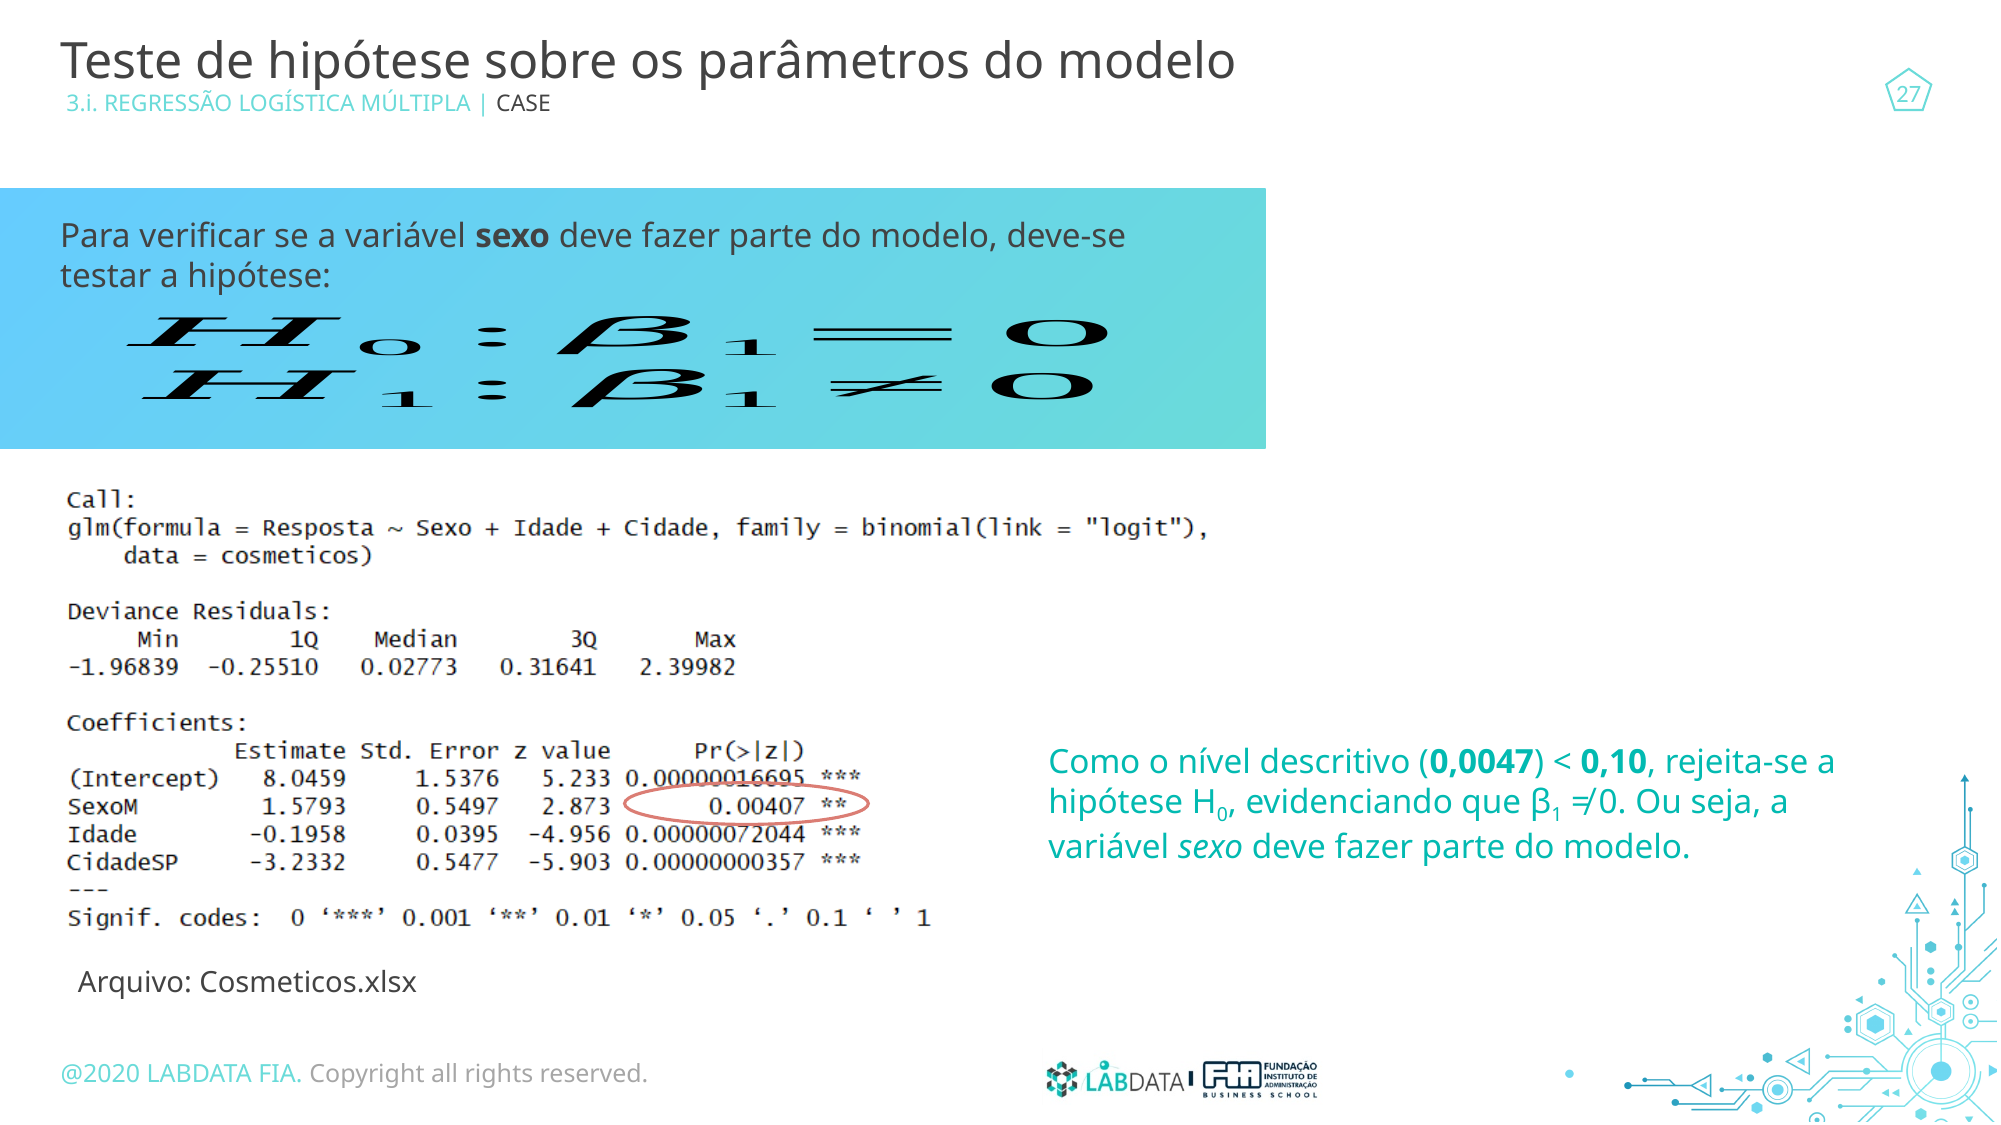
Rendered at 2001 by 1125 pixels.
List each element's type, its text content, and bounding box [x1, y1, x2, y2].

picture [1565, 774, 1997, 1122]
text_box [1884, 67, 1933, 112]
text_box Arquivo: Cosmeticos.xlsx [63, 956, 1565, 1006]
text_box Teste de hipótese sobre os parâmetros do modelo 3.i. REGRESSÃO LOGÍSTICA MÚLTIPLA | CASE [45, 13, 1846, 131]
text_box [0, 187, 1267, 449]
text_box 27 [1876, 62, 1942, 123]
slide_number @2020 LABDATA FIA. Copyright all rights reserved. [45, 1042, 721, 1103]
text_box Para verificar se a variável sexo deve fazer parte do modelo, deve-se testar a hipótese: [45, 207, 1237, 302]
picture [61, 473, 1237, 940]
picture [1042, 1048, 1323, 1105]
text_box Como o nível descritivo (0,0047) < 0,10, rejeita-se a hipótese H0, evidenciando que β1 ≠ 0. Ou seja, a variável sexo deve fazer parte do modelo. [1237, 730, 1864, 876]
